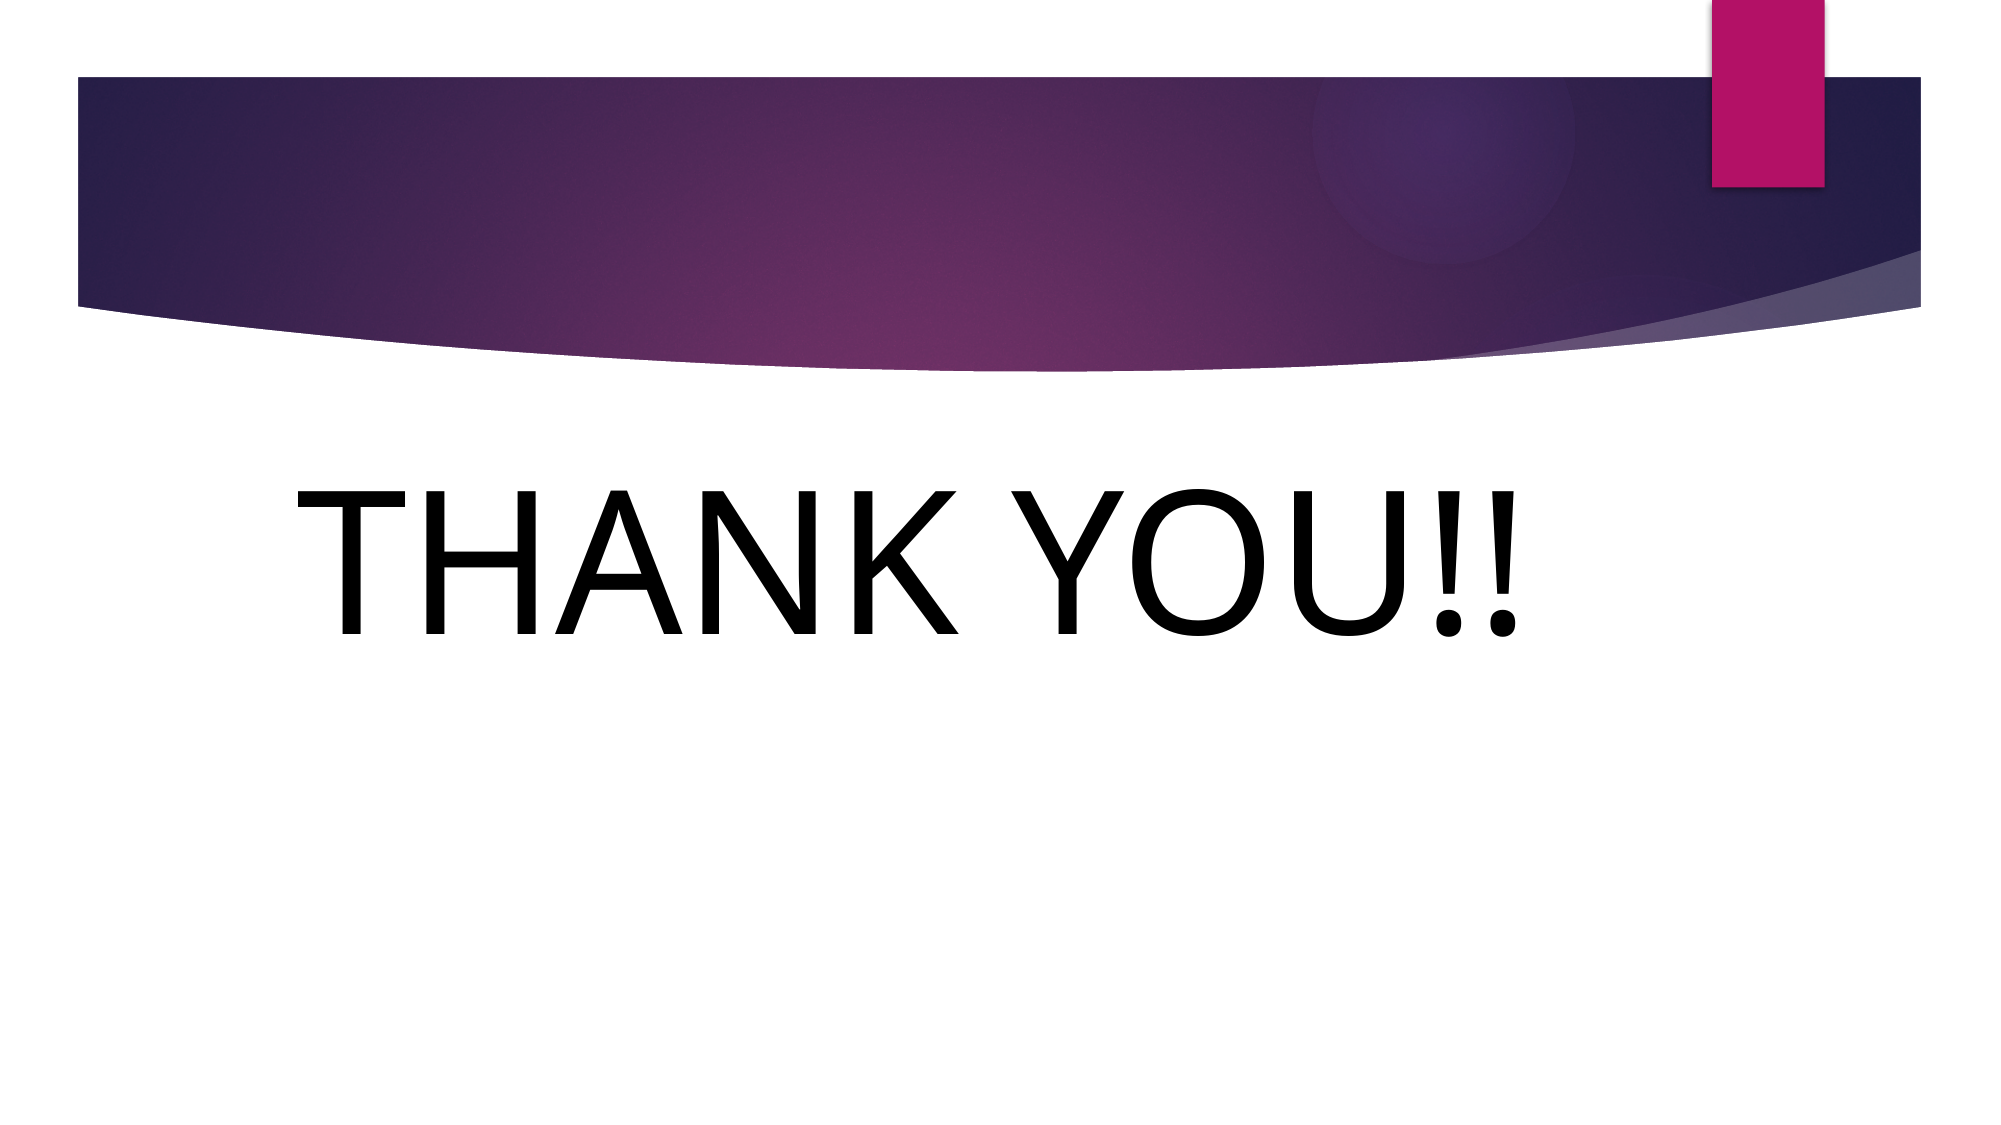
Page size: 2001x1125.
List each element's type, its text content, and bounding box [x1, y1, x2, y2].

list THANK YOU!! [189, 427, 1638, 988]
